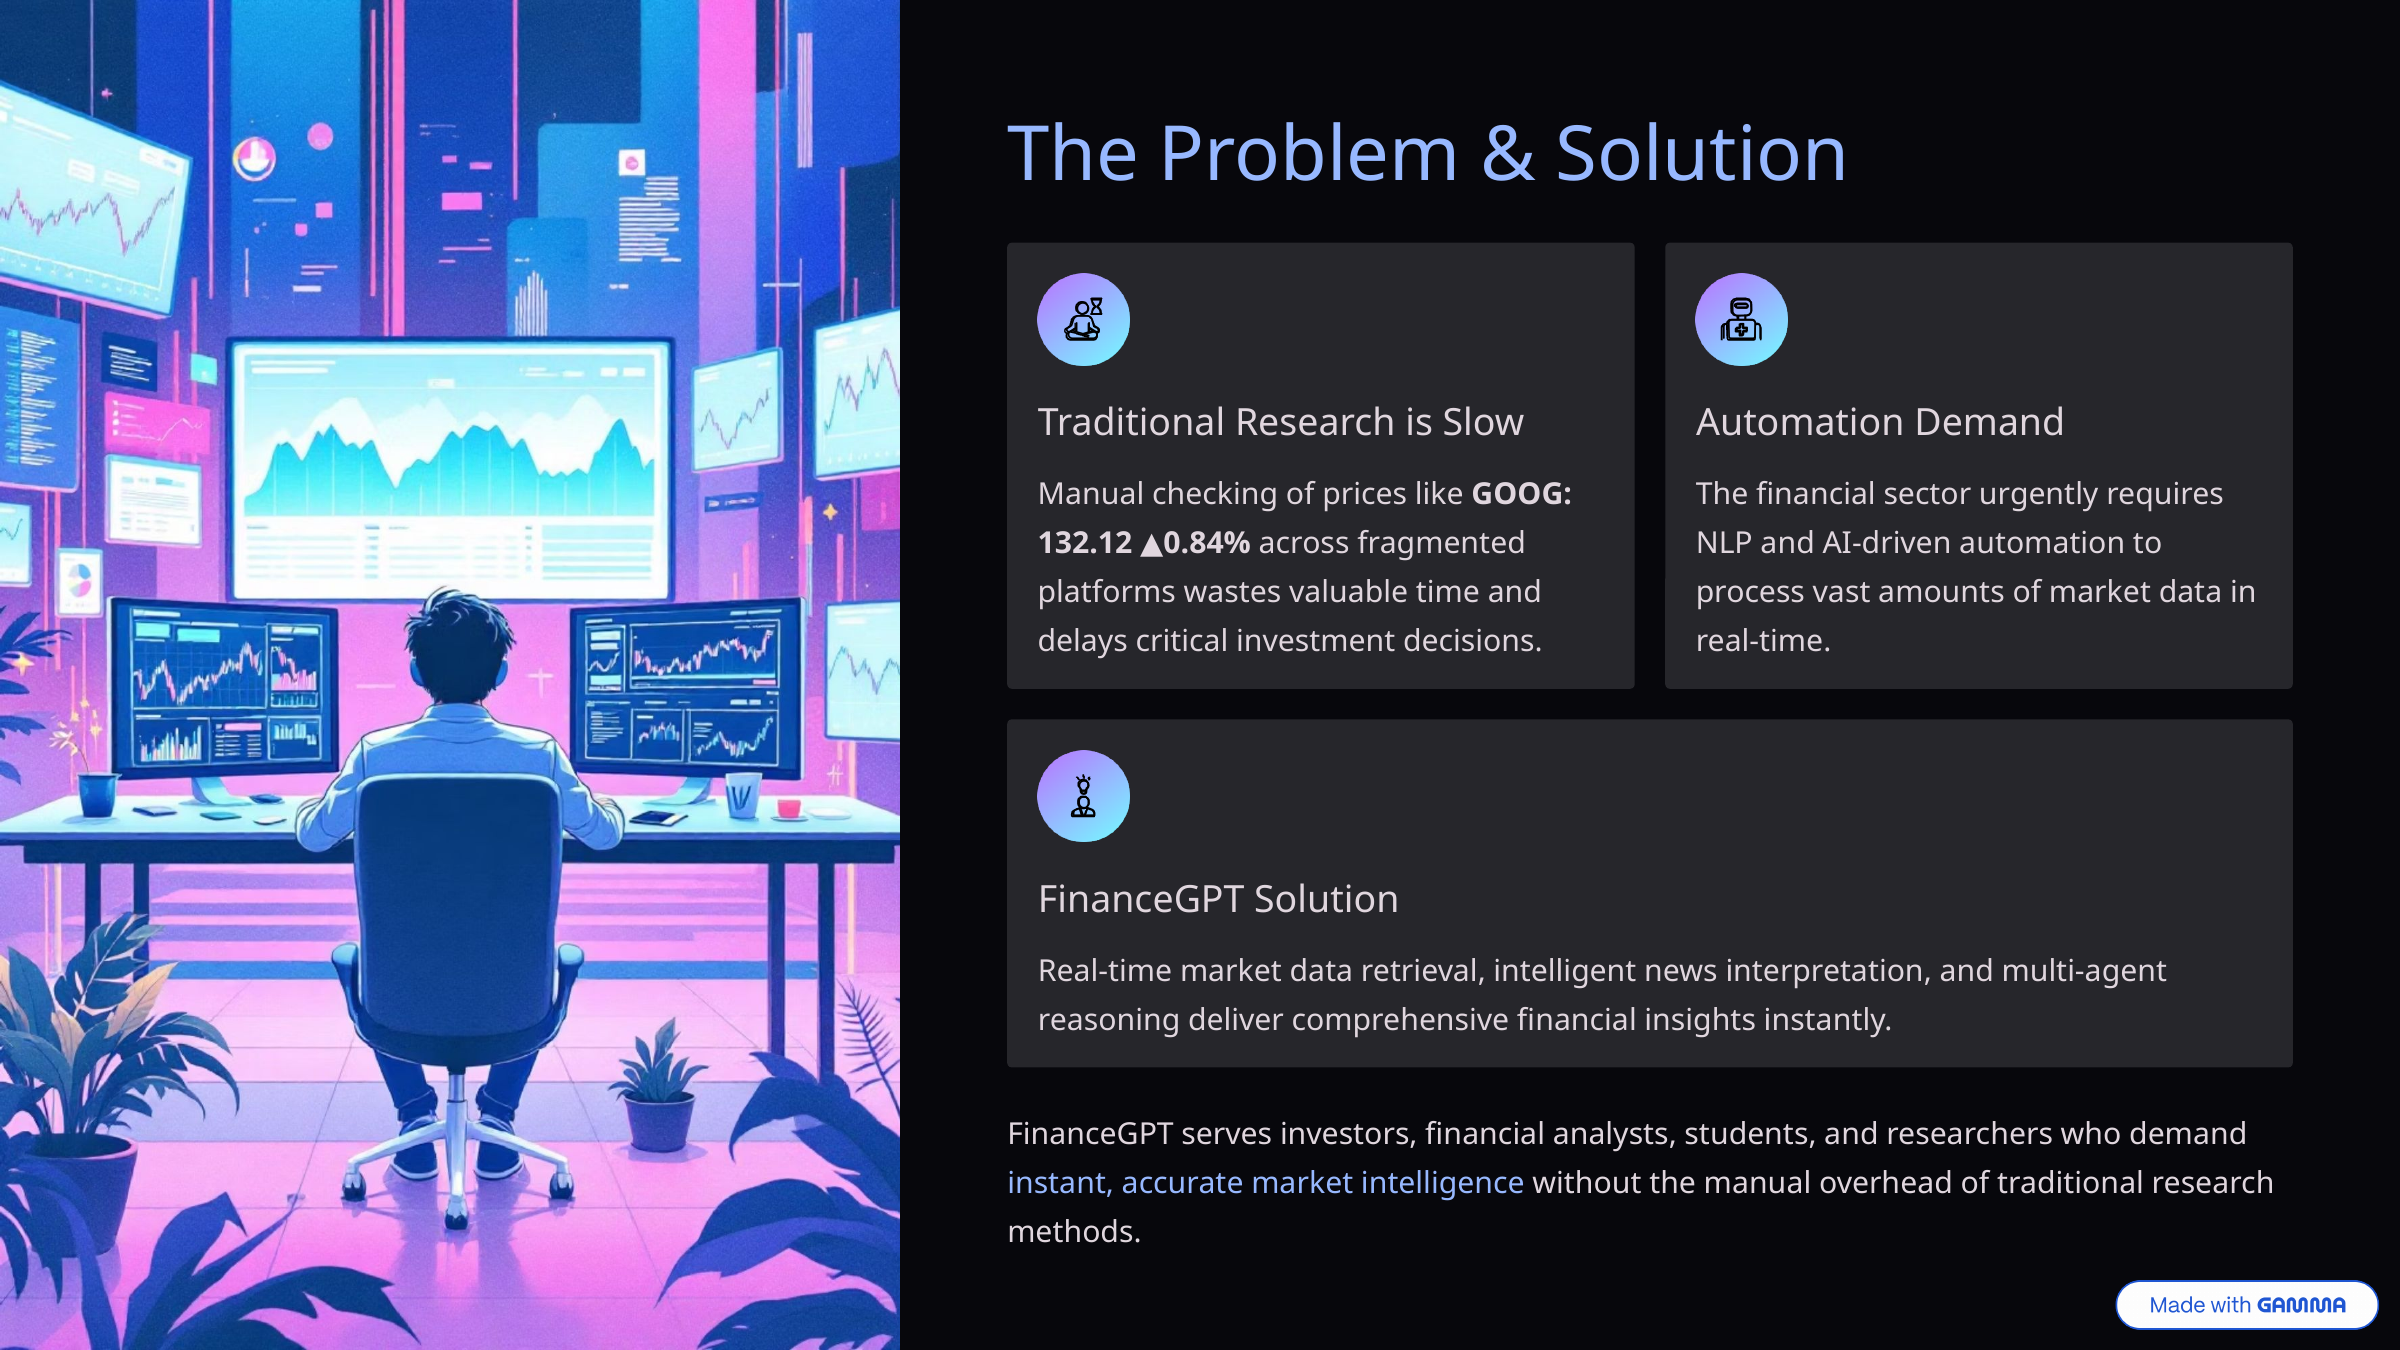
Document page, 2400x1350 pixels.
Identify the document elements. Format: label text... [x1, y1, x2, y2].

text_box Automation Demand [1695, 395, 2104, 444]
text_box The Problem & Solution [1007, 100, 1919, 197]
text_box Traditional Research is Slow [1037, 395, 1585, 444]
text_box [1007, 242, 1635, 689]
text_box Real-time market data retrieval, intelligent news interpretation, and multi-agent reasoning deliver comprehensive financial insights instantly. [1037, 938, 2263, 1037]
picture [1037, 273, 1130, 366]
picture [2106, 1271, 2389, 1339]
text_box FinanceGPT Solution [1037, 872, 1445, 921]
text_box [1007, 719, 2293, 1068]
text_box [1665, 242, 2293, 689]
picture [1695, 273, 1788, 366]
text_box The financial sector urgently requires NLP and AI-driven automation to process vast amounts of market data in real-time. [1695, 462, 2263, 659]
picture [1037, 749, 1130, 842]
text_box FinanceGPT serves investors, financial analysts, students, and researchers who demand instant, accurate market intelligence without the manual overhead of traditional research methods. [1007, 1101, 2293, 1249]
text_box Manual checking of prices like GOOG: 132.12 ▲0.84% across fragmented platforms wastes valuable time and delays critical investment decisions. [1037, 462, 1604, 659]
picture [0, 0, 900, 1350]
